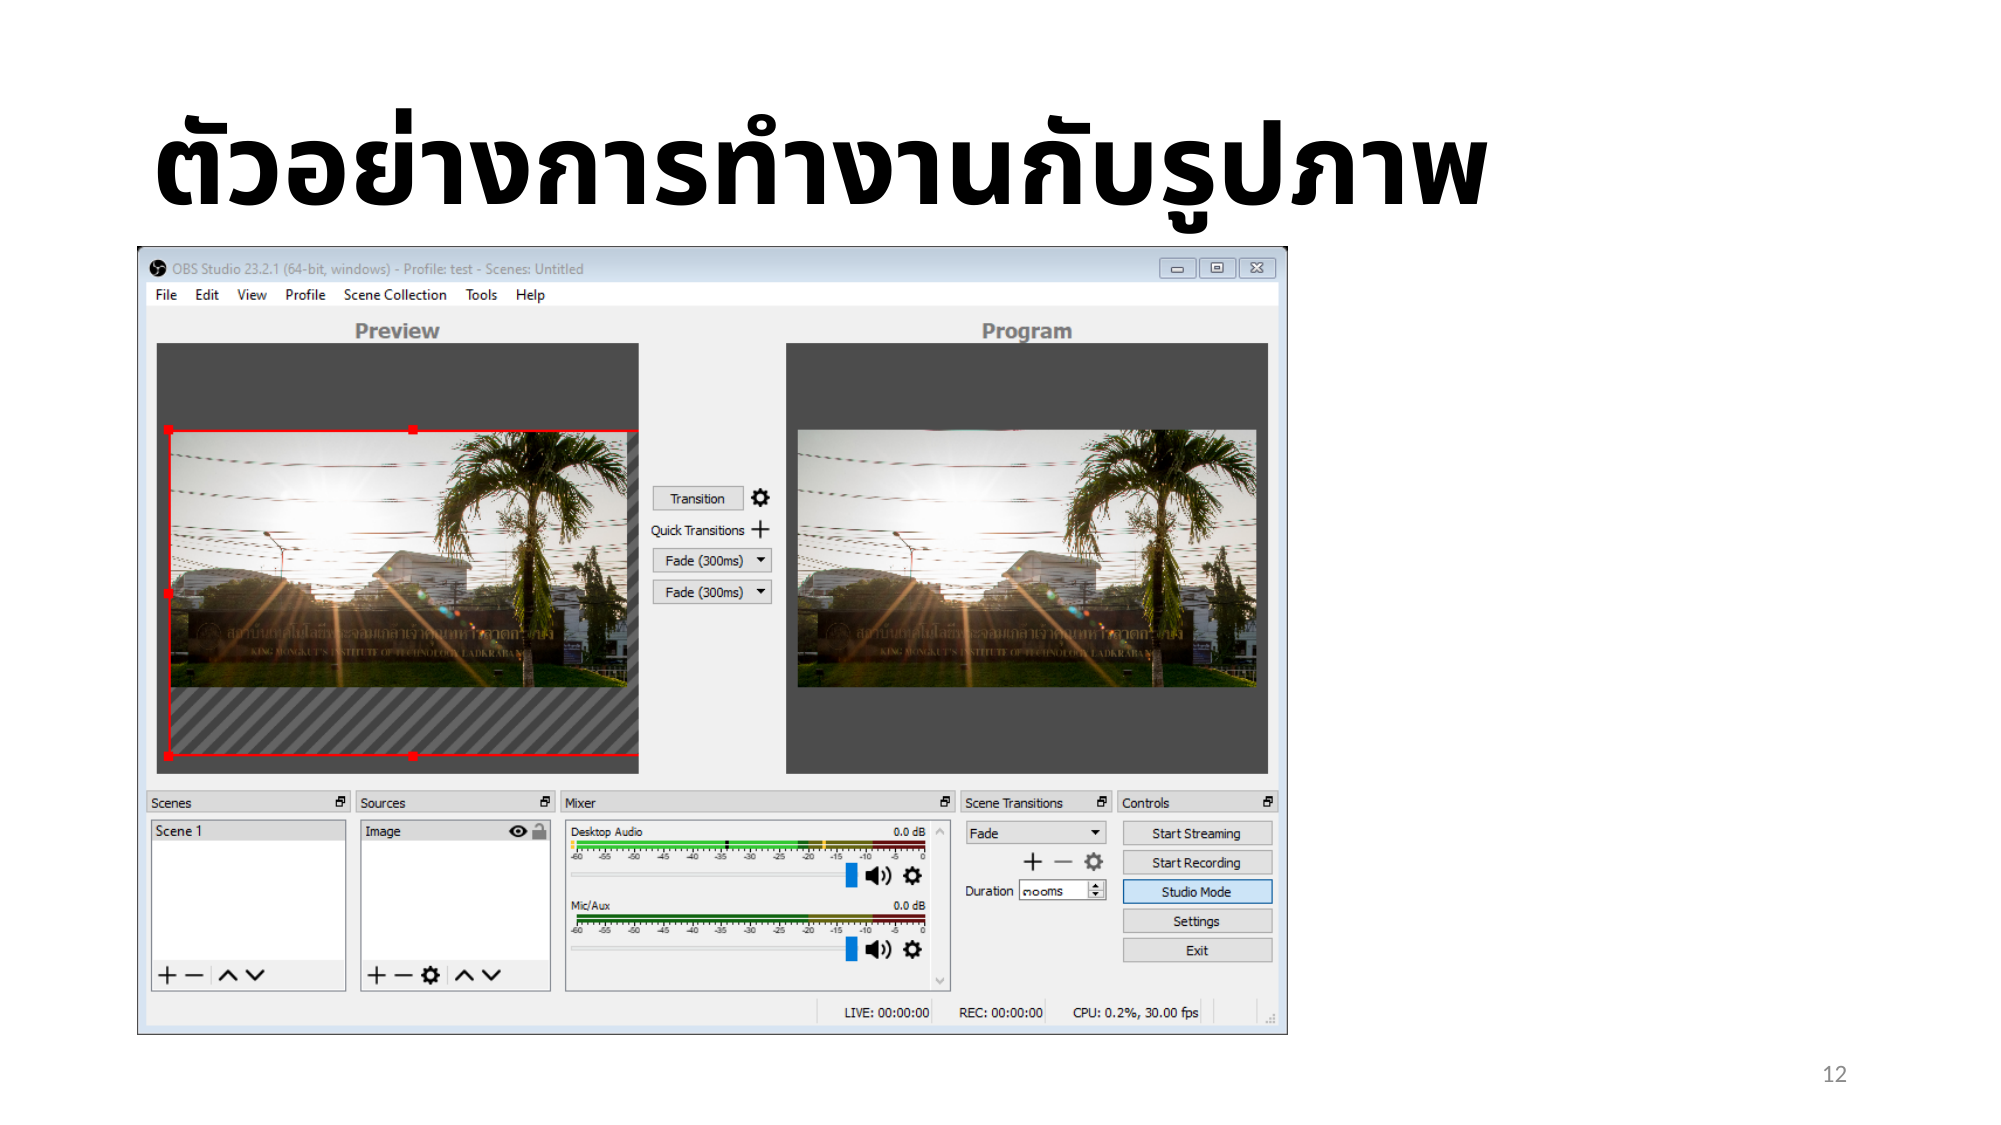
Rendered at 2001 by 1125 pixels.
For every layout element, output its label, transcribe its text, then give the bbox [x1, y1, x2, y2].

title ตัวอย่างการทำงานกับรูปภาพ [137, 59, 1863, 278]
picture [137, 246, 1288, 1035]
slide_number 12 [1412, 1042, 1863, 1103]
